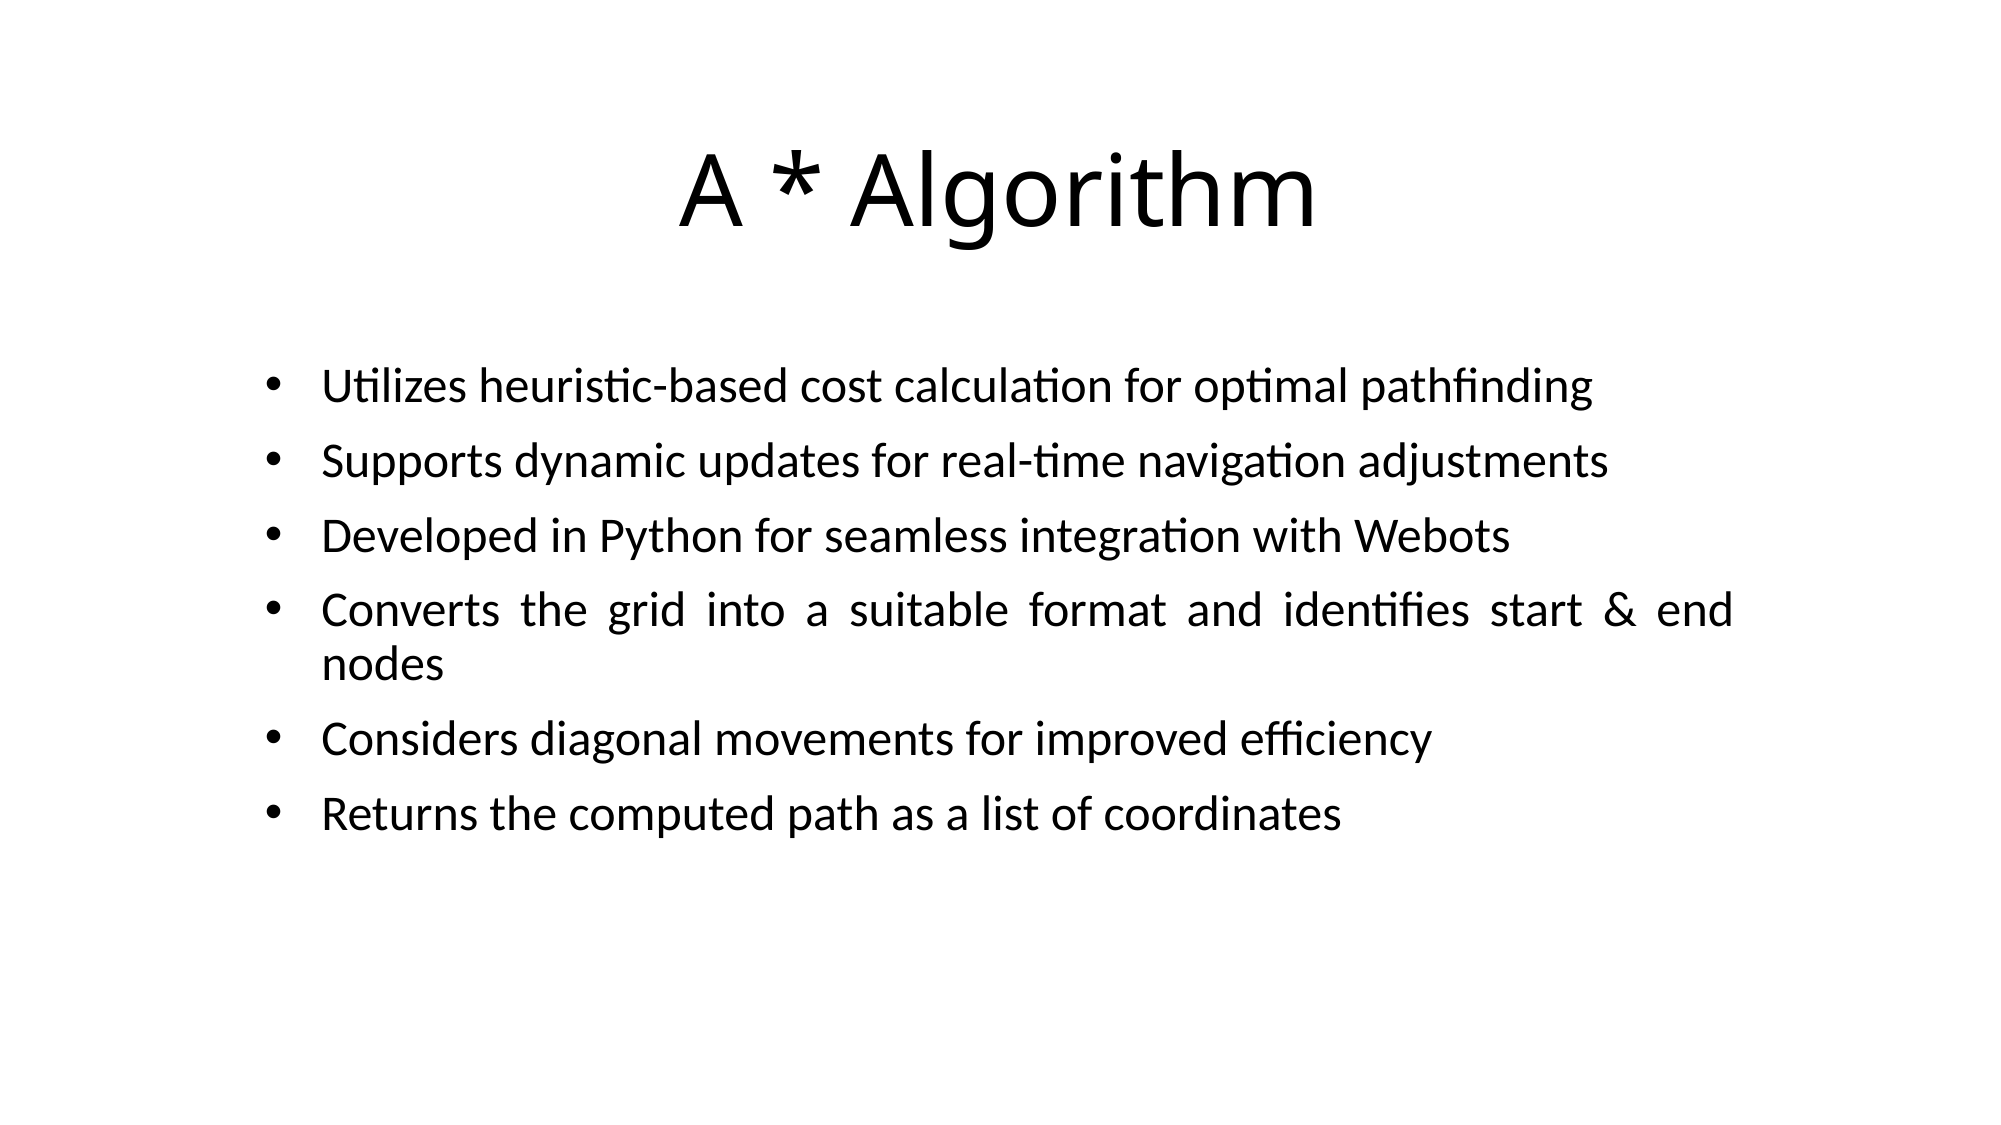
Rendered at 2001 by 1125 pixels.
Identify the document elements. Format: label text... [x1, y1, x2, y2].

subtitle Utilizes heuristic-based cost calculation for optimal pathfinding Supports dynamic updates for real-time navigation adjustments Developed in Python for seamless integration with Webots Converts the grid into a suitable format and identifies start & end nodes Considers diagonal movements for improved efficiency Returns the computed path as a list of coordinates [249, 351, 1750, 1008]
title A * Algorithm [249, 64, 1750, 256]
